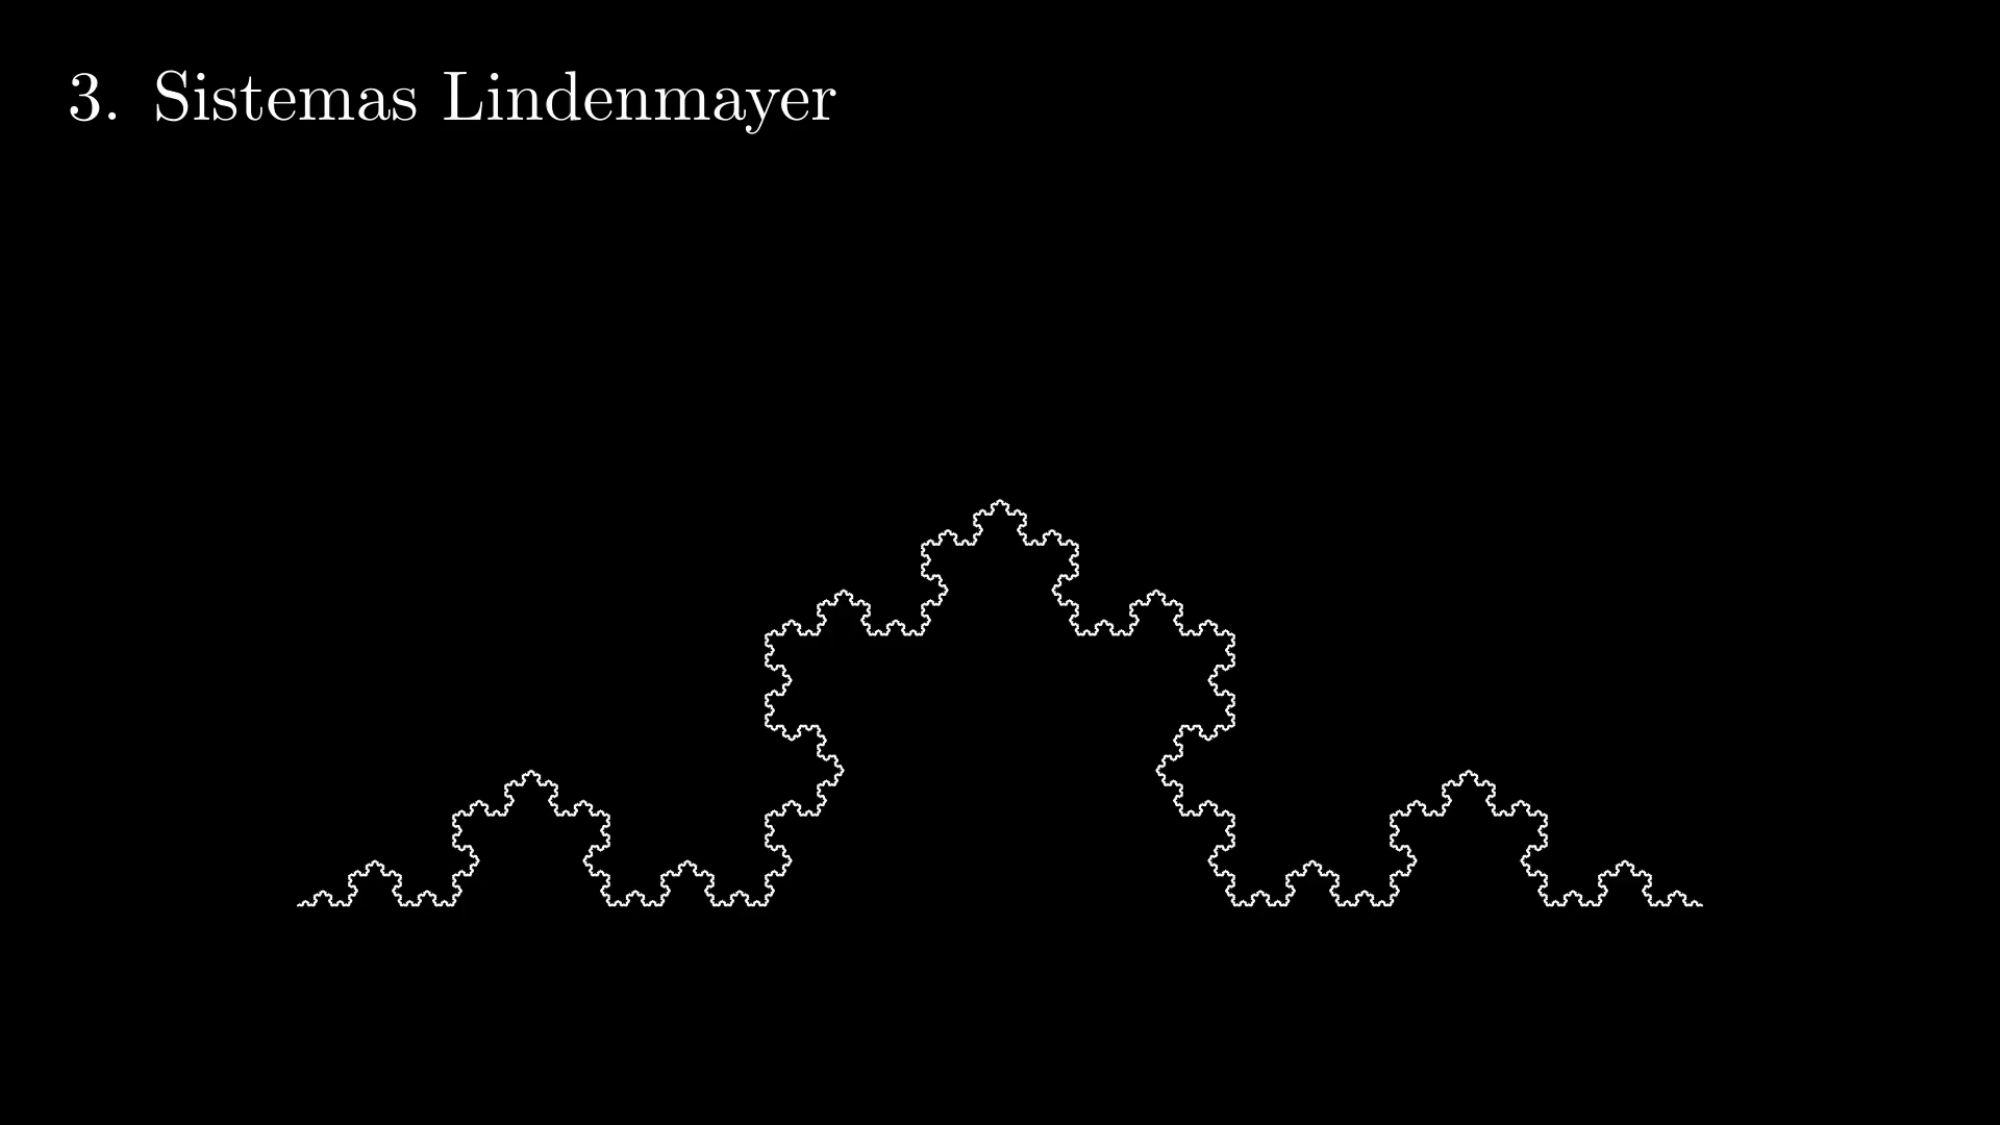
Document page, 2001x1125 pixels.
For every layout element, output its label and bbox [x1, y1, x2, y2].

text_box [0, 0, 2000, 1125]
